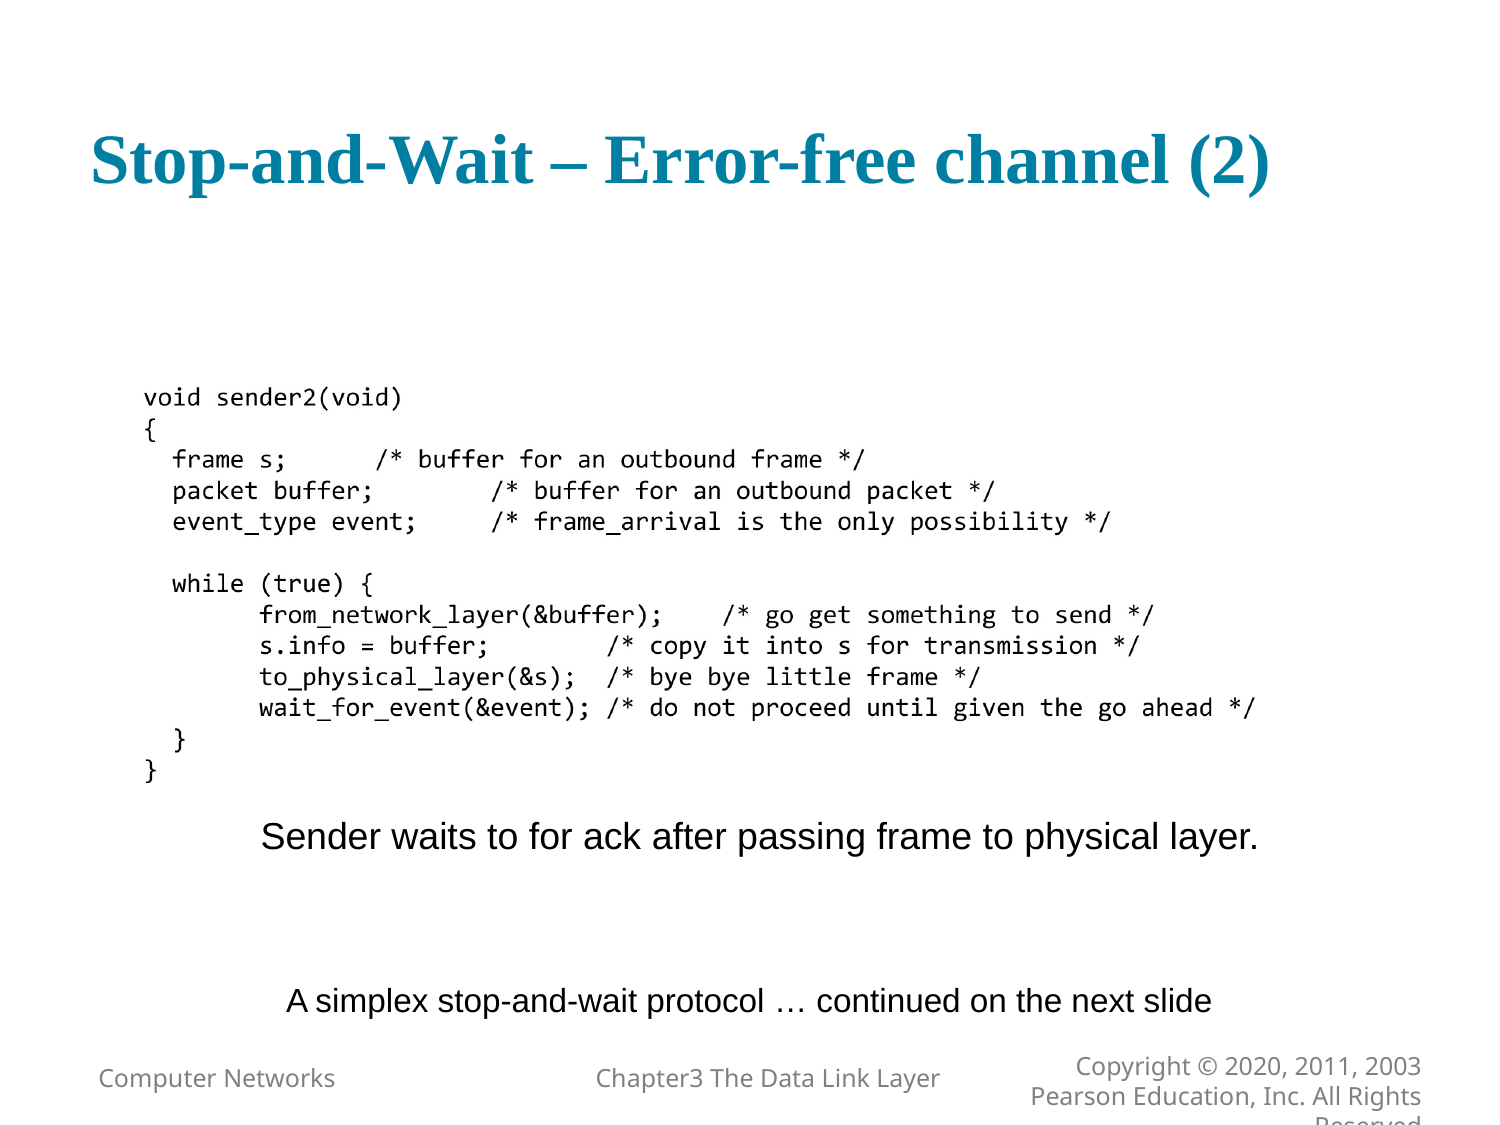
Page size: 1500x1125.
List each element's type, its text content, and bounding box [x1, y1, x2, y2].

title Stop-and-Wait – Error-free channel (2) [75, 37, 1425, 213]
text_box Sender waits to for ack after passing frame to physical layer. [209, 804, 1311, 865]
list A simplex stop-and-wait protocol … continued on the next slide [75, 957, 1425, 1035]
picture [139, 381, 1360, 788]
